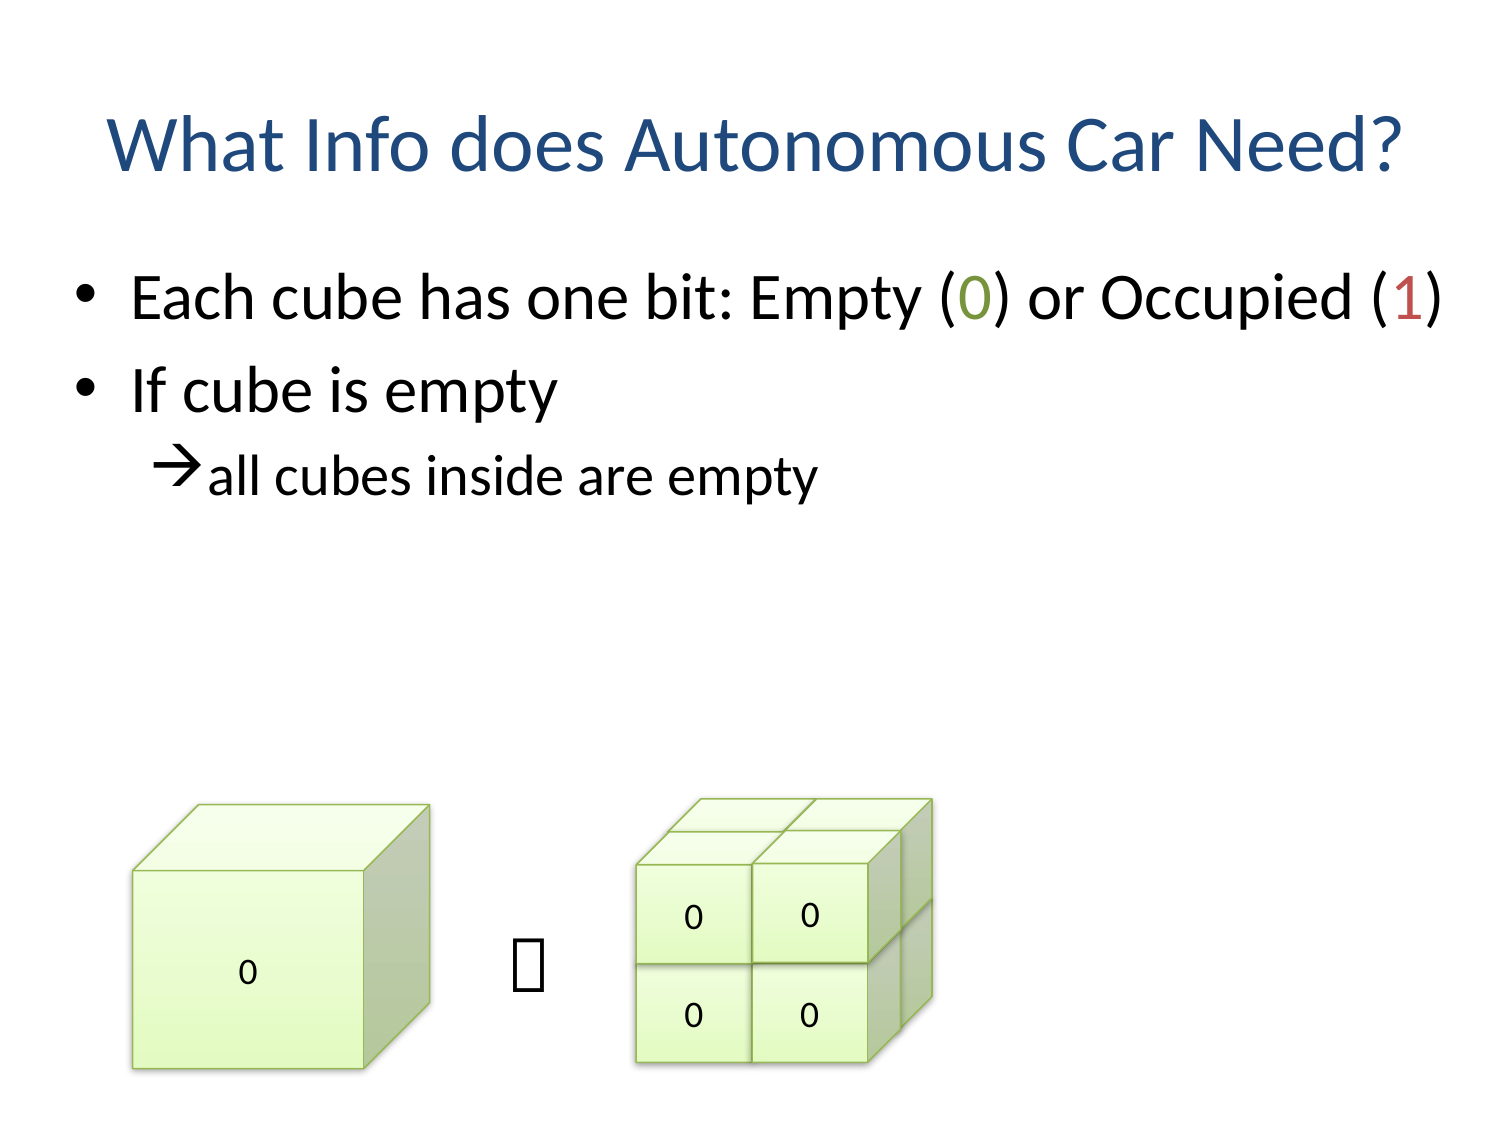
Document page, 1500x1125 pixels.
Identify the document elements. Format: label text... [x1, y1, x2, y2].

title What Info does Autonomous Car Need? [44, 45, 1470, 233]
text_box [635, 798, 933, 1063]
text_box 0 [131, 803, 431, 1070]
text_box Each cube has one bit: Empty (0) or Occupied (1) If cube is empty all cubes inside are empty [58, 244, 1470, 1033]
text_box  [491, 909, 584, 1015]
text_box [137, 806, 426, 869]
